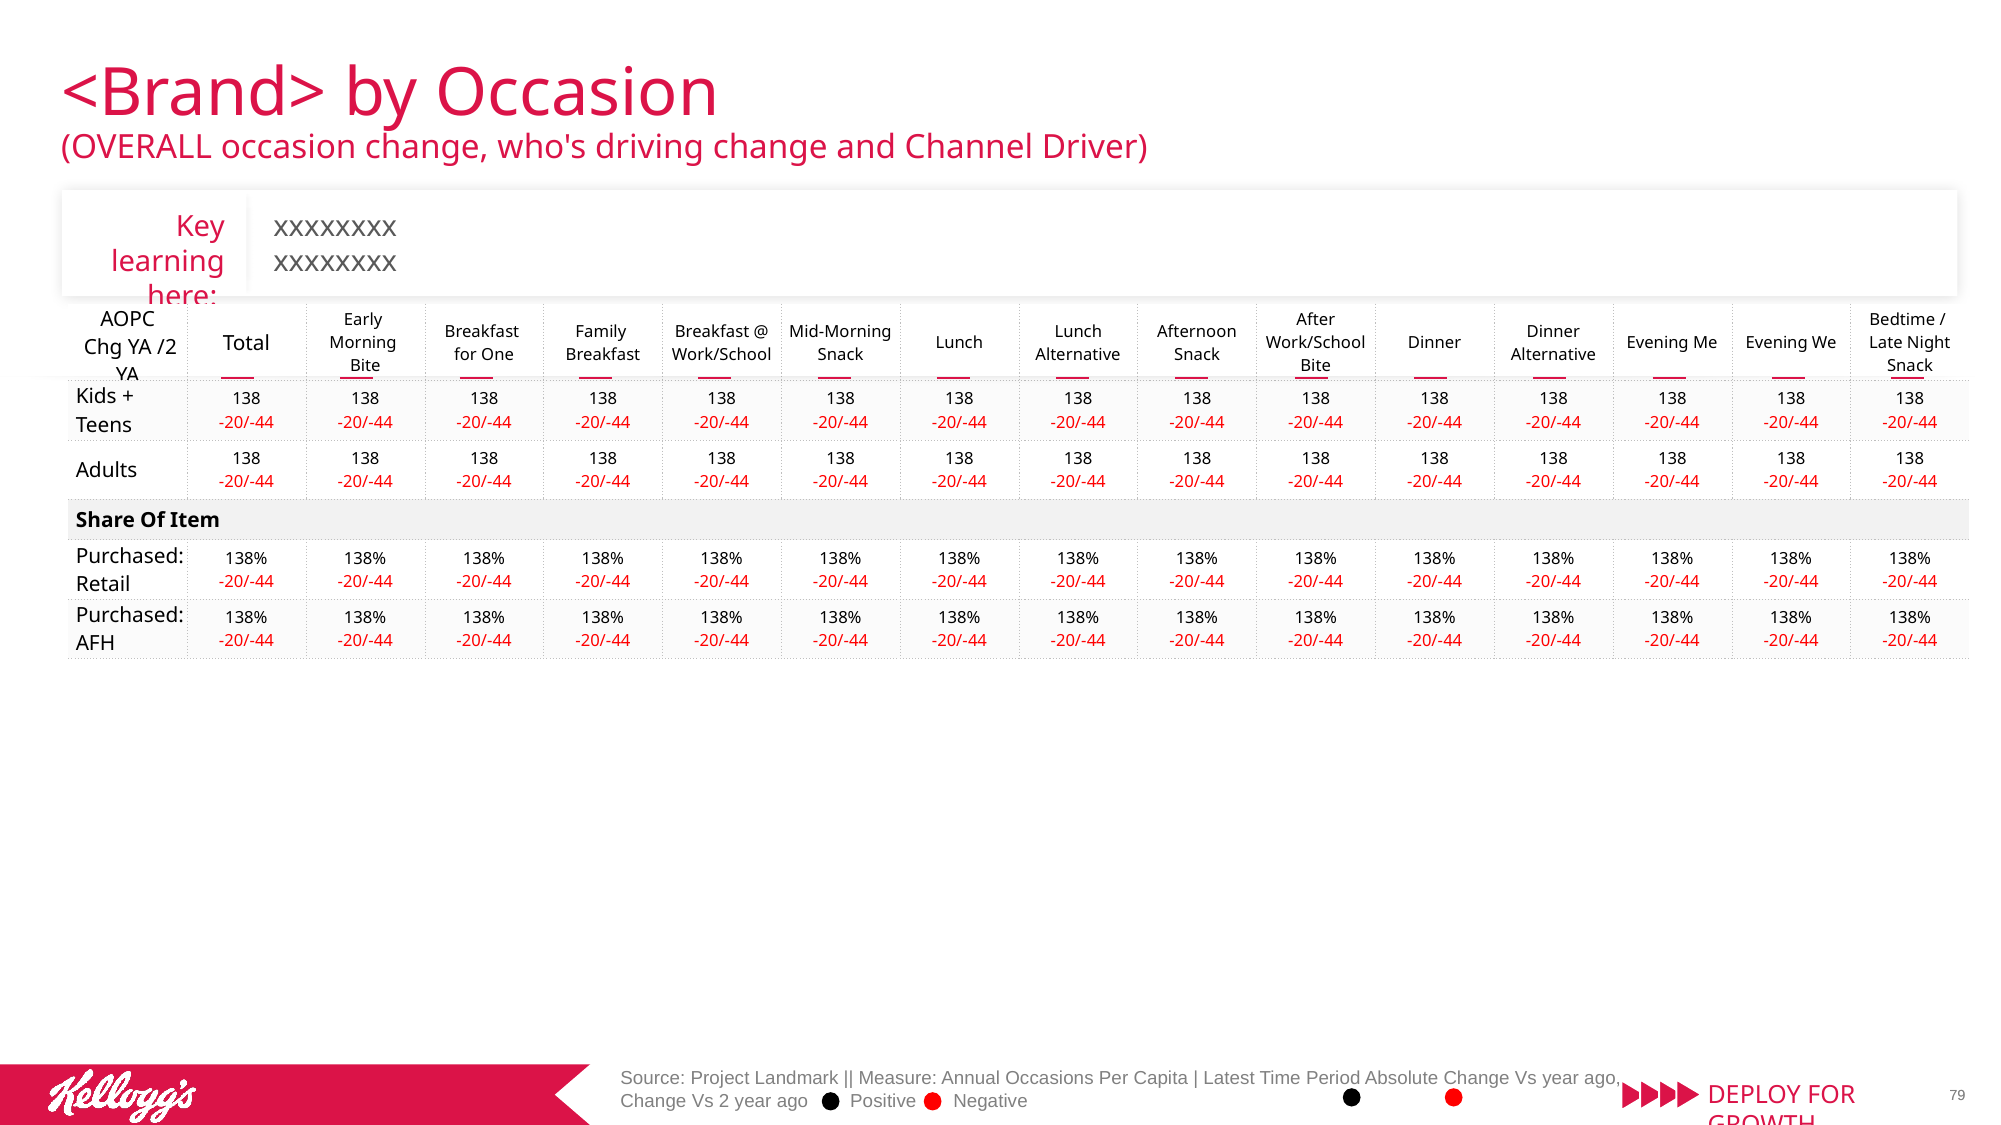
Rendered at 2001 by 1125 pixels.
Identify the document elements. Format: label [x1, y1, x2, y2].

slide_number [1921, 1071, 1994, 1117]
text_box [61, 189, 1958, 320]
table_header [68, 304, 1969, 376]
table_cell [68, 384, 1969, 658]
picture [200, 194, 301, 294]
text_box [605, 1058, 1641, 1120]
text_box [46, 67, 1907, 158]
picture [0, 376, 1975, 384]
